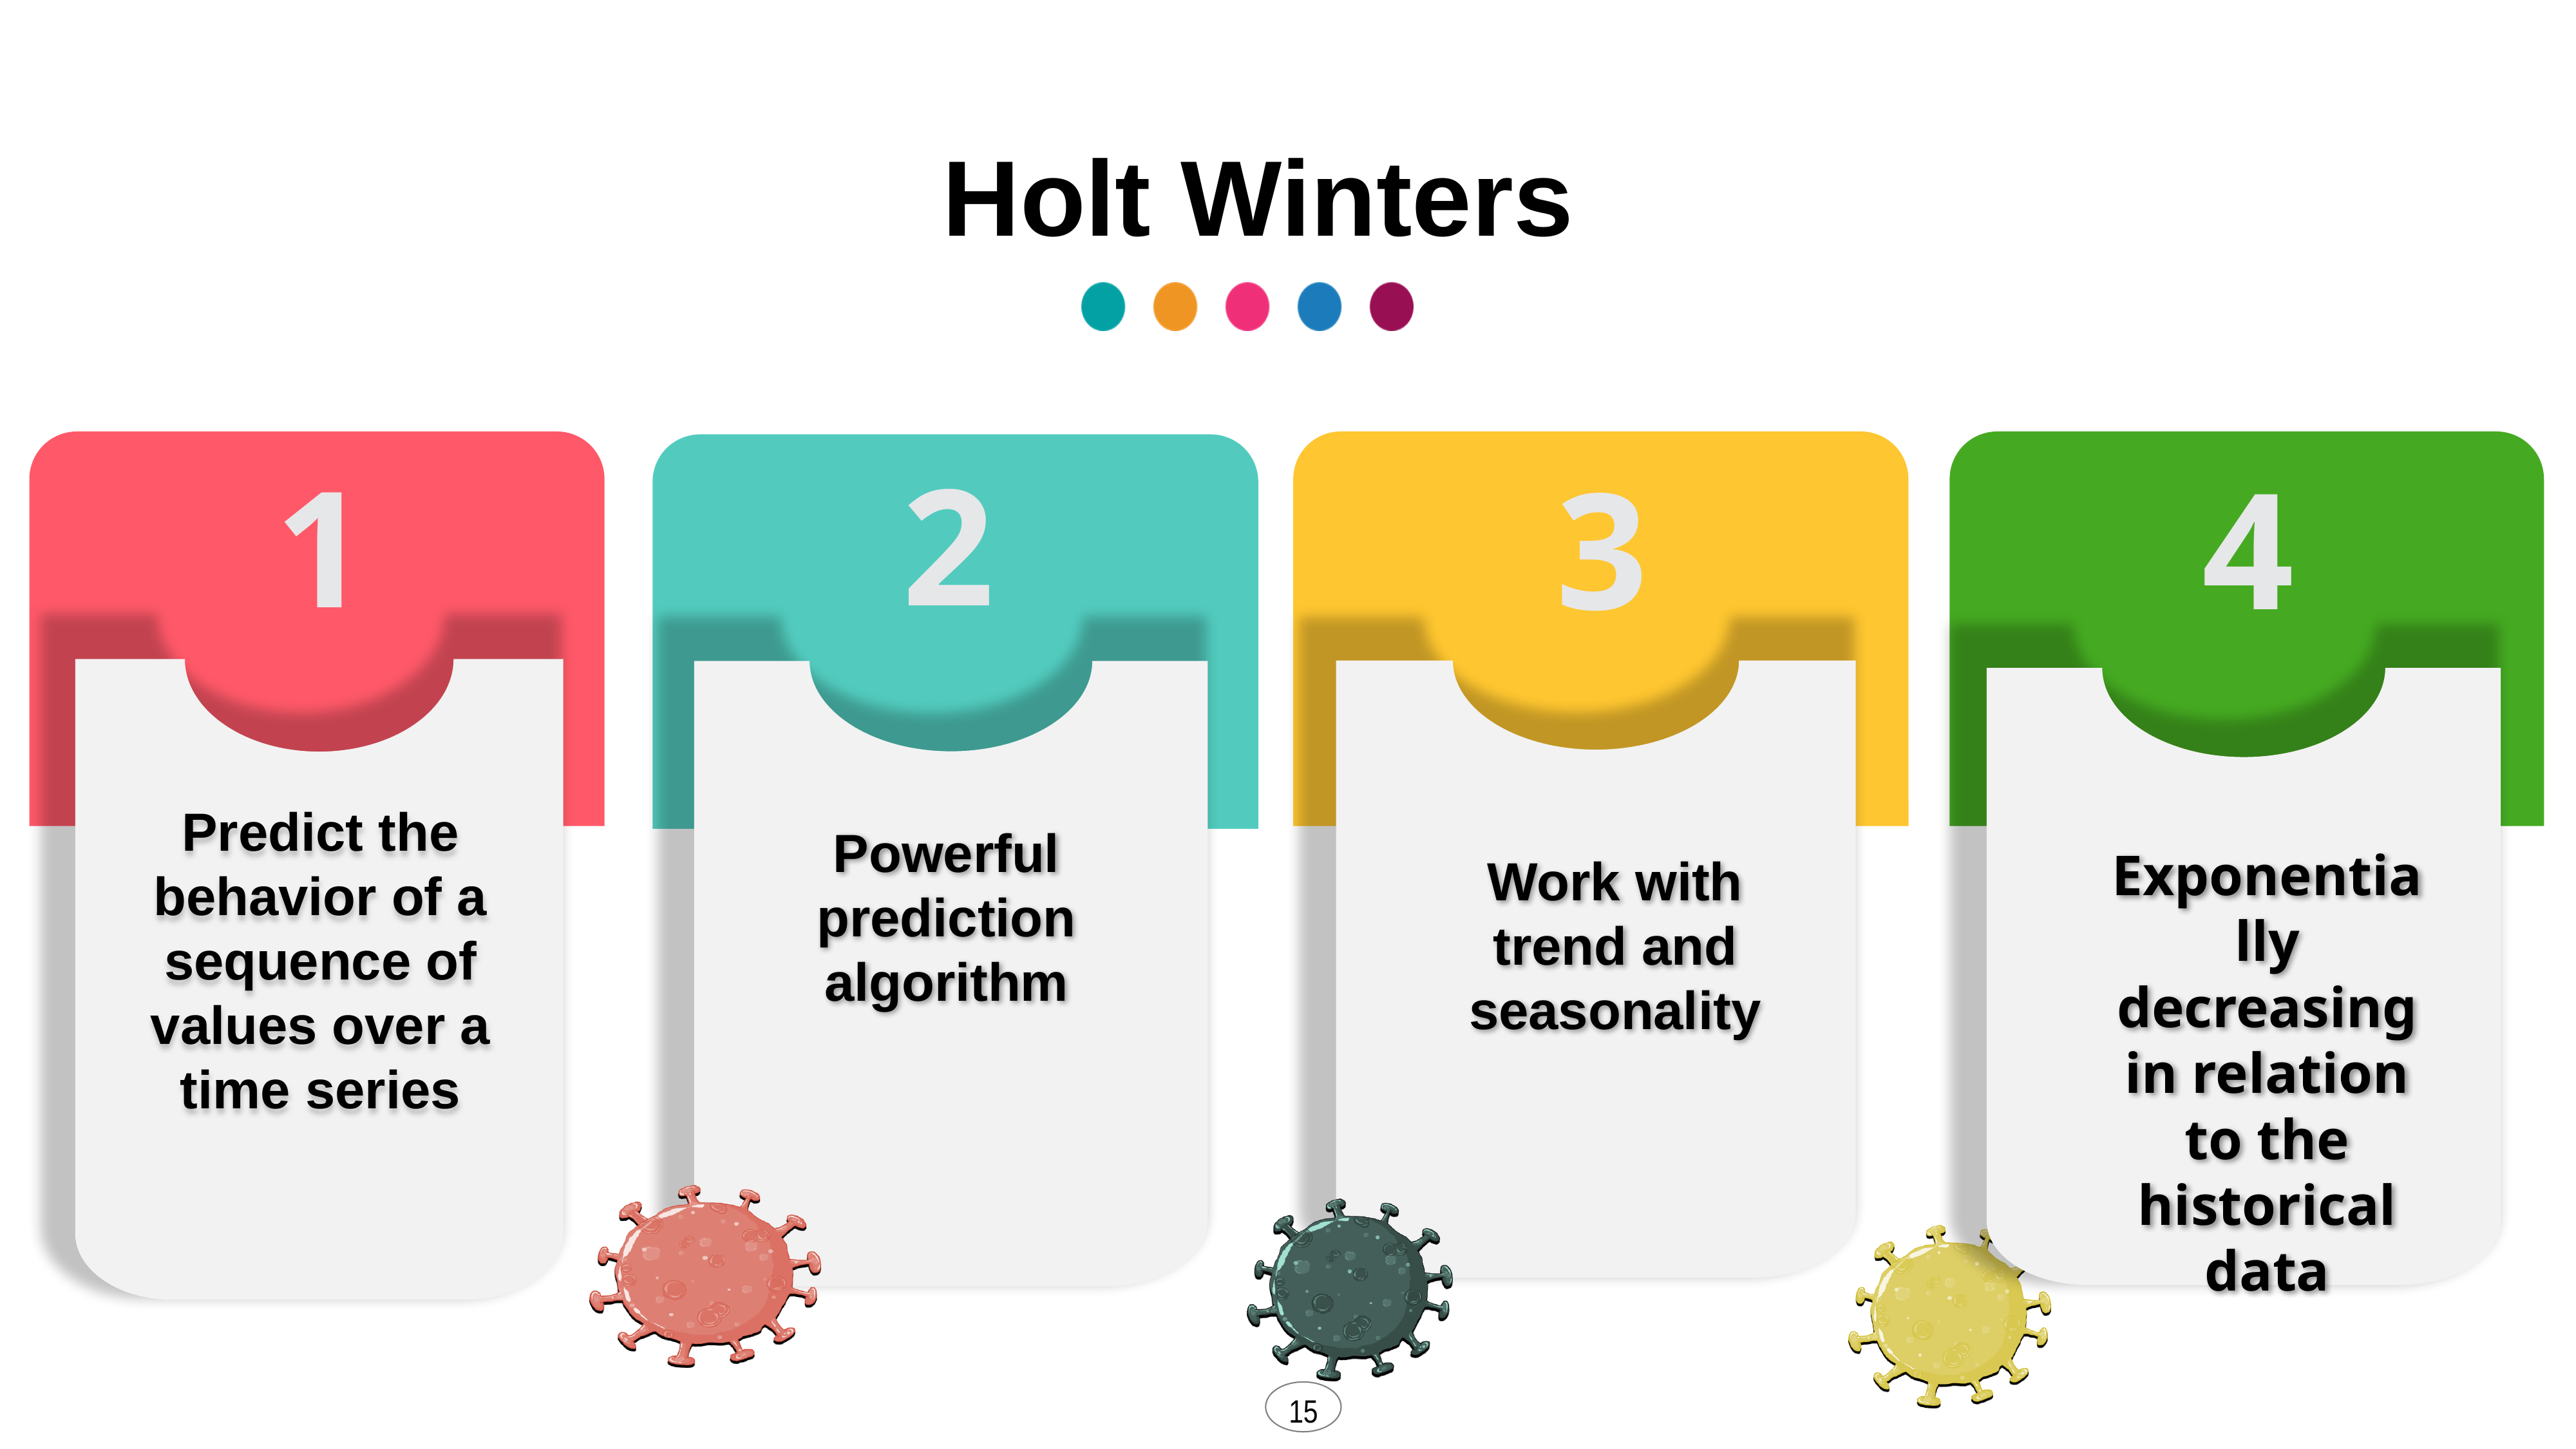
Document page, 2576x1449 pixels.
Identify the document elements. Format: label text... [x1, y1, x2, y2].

text_box Predict the behavior of a sequence of values over a time series [122, 826, 519, 1124]
text_box Work with trend and seasonality [1446, 842, 1784, 1045]
text_box [1985, 826, 2503, 1287]
picture [589, 1184, 822, 1365]
text_box [73, 826, 565, 1302]
text_box [692, 829, 1209, 1288]
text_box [652, 434, 1259, 829]
slide_number 15 [1281, 1427, 1326, 1436]
picture [1081, 281, 1414, 331]
text_box [1265, 1381, 1341, 1432]
picture [1247, 1198, 1453, 1379]
text_box Exponentially decreasing in relation to the historical data [2098, 835, 2436, 1307]
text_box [1293, 431, 1909, 826]
picture [1848, 1225, 2051, 1406]
text_box Powerful prediction algorithm [762, 829, 1131, 1017]
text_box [1949, 431, 2544, 826]
text_box [1334, 826, 1857, 1279]
text_box Holt Winters [629, 124, 1888, 263]
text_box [29, 431, 605, 826]
